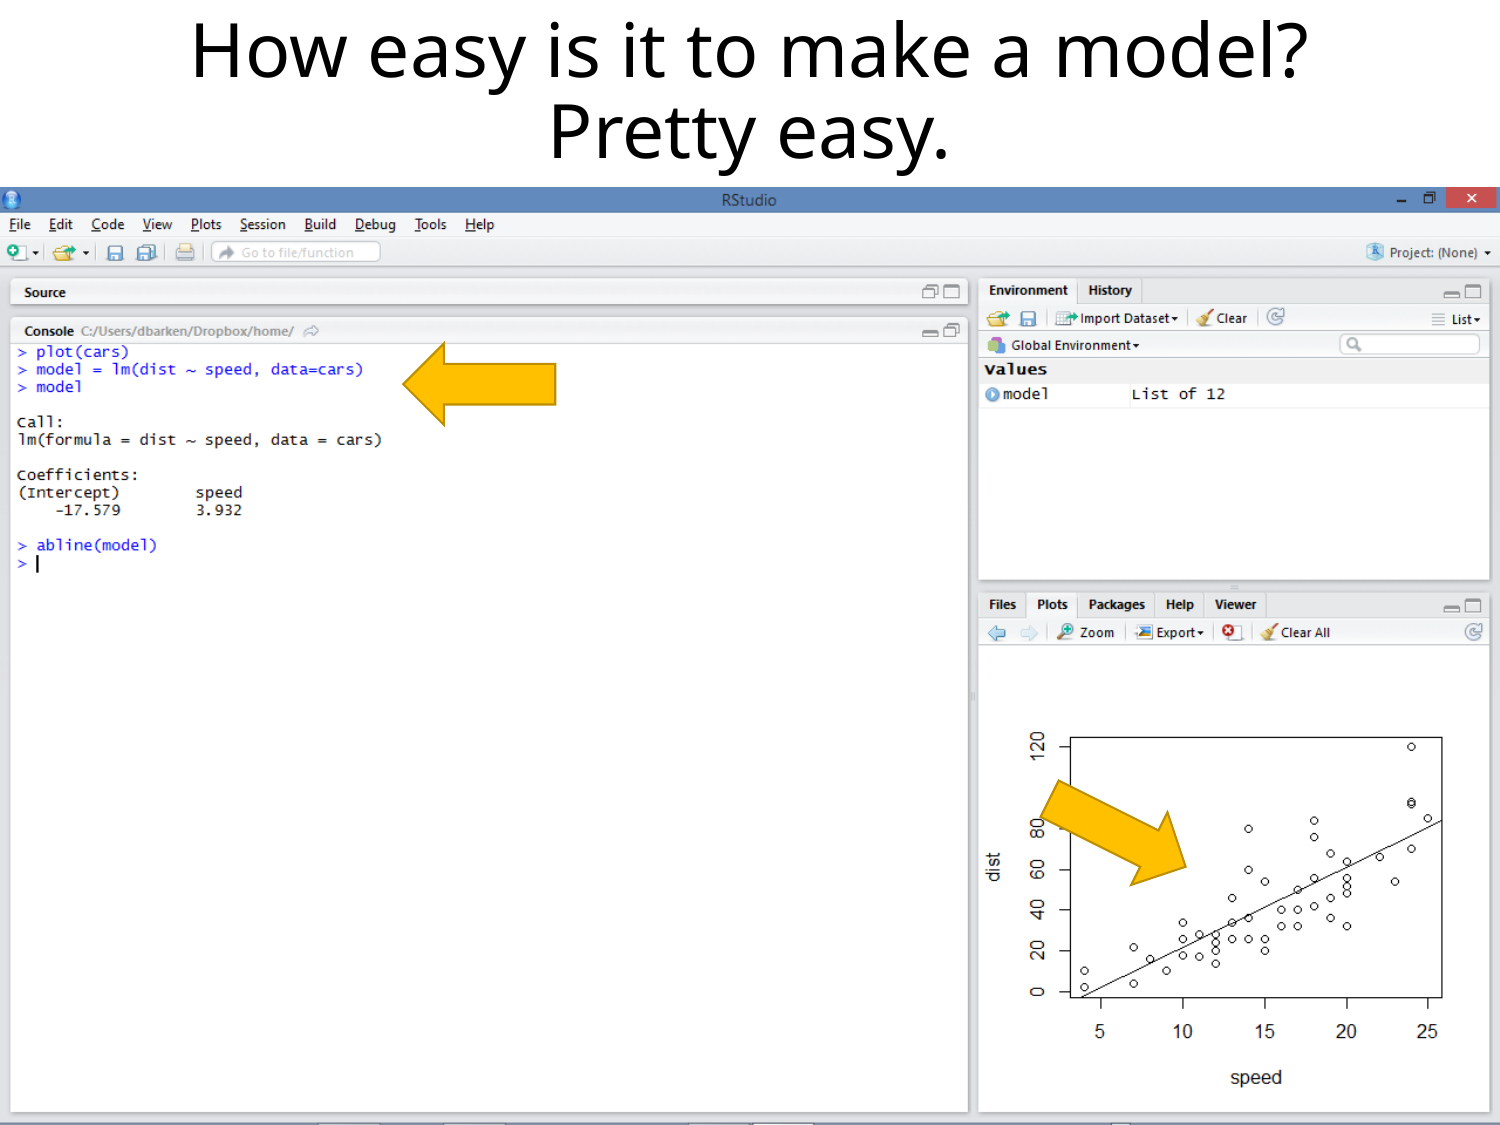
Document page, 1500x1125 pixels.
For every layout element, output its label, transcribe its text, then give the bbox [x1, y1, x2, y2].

text_box How easy is it to make a model? Pretty easy. [103, 0, 1397, 187]
picture [0, 187, 1500, 1125]
